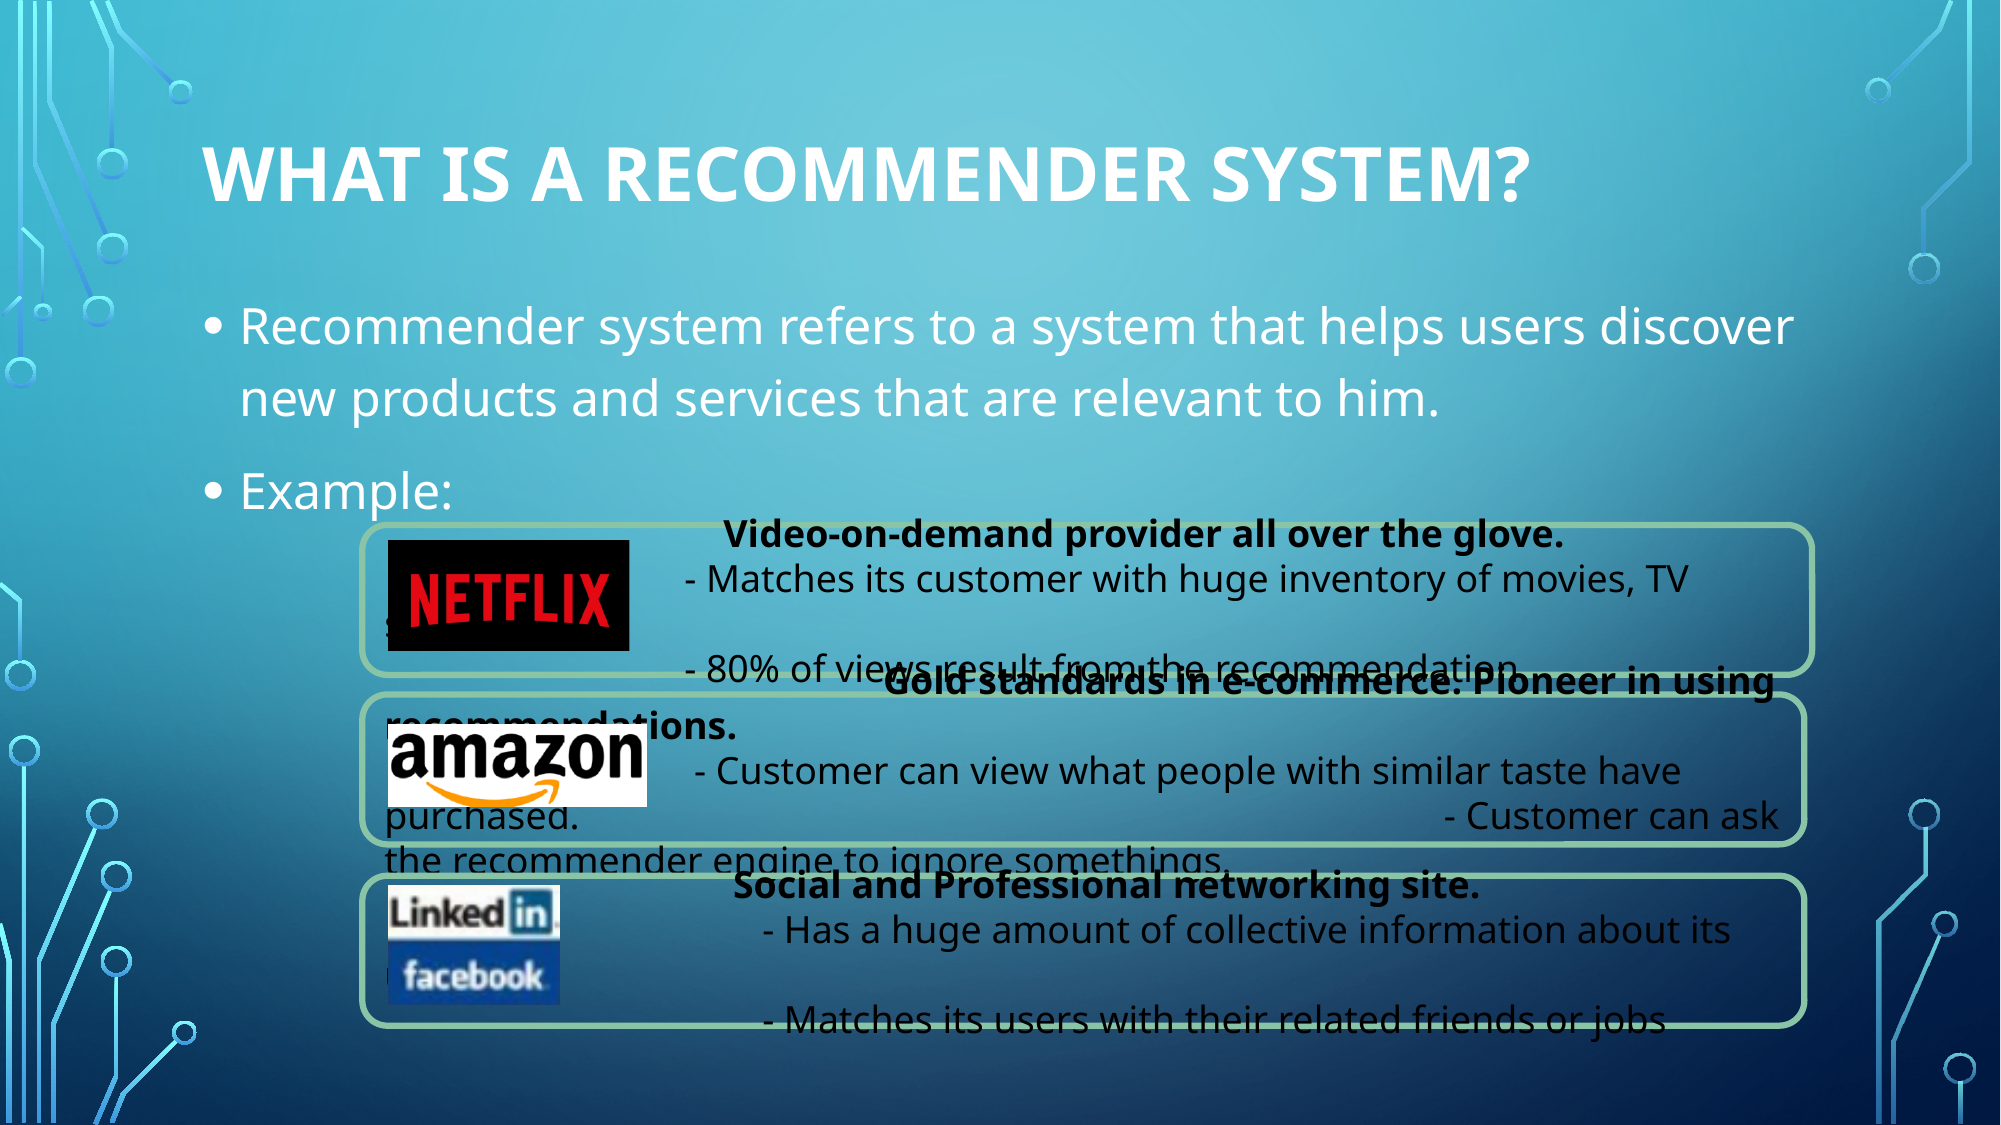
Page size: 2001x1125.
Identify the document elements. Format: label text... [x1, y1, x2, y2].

title What is a Recommender System? [187, 55, 1813, 275]
picture [387, 539, 630, 652]
picture [387, 885, 561, 1005]
text_box Social and Professional networking site. - Has a huge amount of collective information about its users. - Matches its users with their related friends or jobs [361, 874, 1806, 1028]
picture [387, 723, 648, 808]
list Recommender system refers to a system that helps users discover new products and services that are relevant to him. Example: [187, 275, 1813, 857]
text_box Video-on-demand provider all over the glove. - Matches its customer with huge inventory of movies, TV shows, etc. - 80% of views result from the recommendation. [360, 523, 1814, 677]
text_box Gold standards in e-commerce. Pioneer in using recommendations. - Customer can view what people with similar taste have purchased. - Customer can ask the recommender engine to ignore somethings. [361, 693, 1806, 846]
